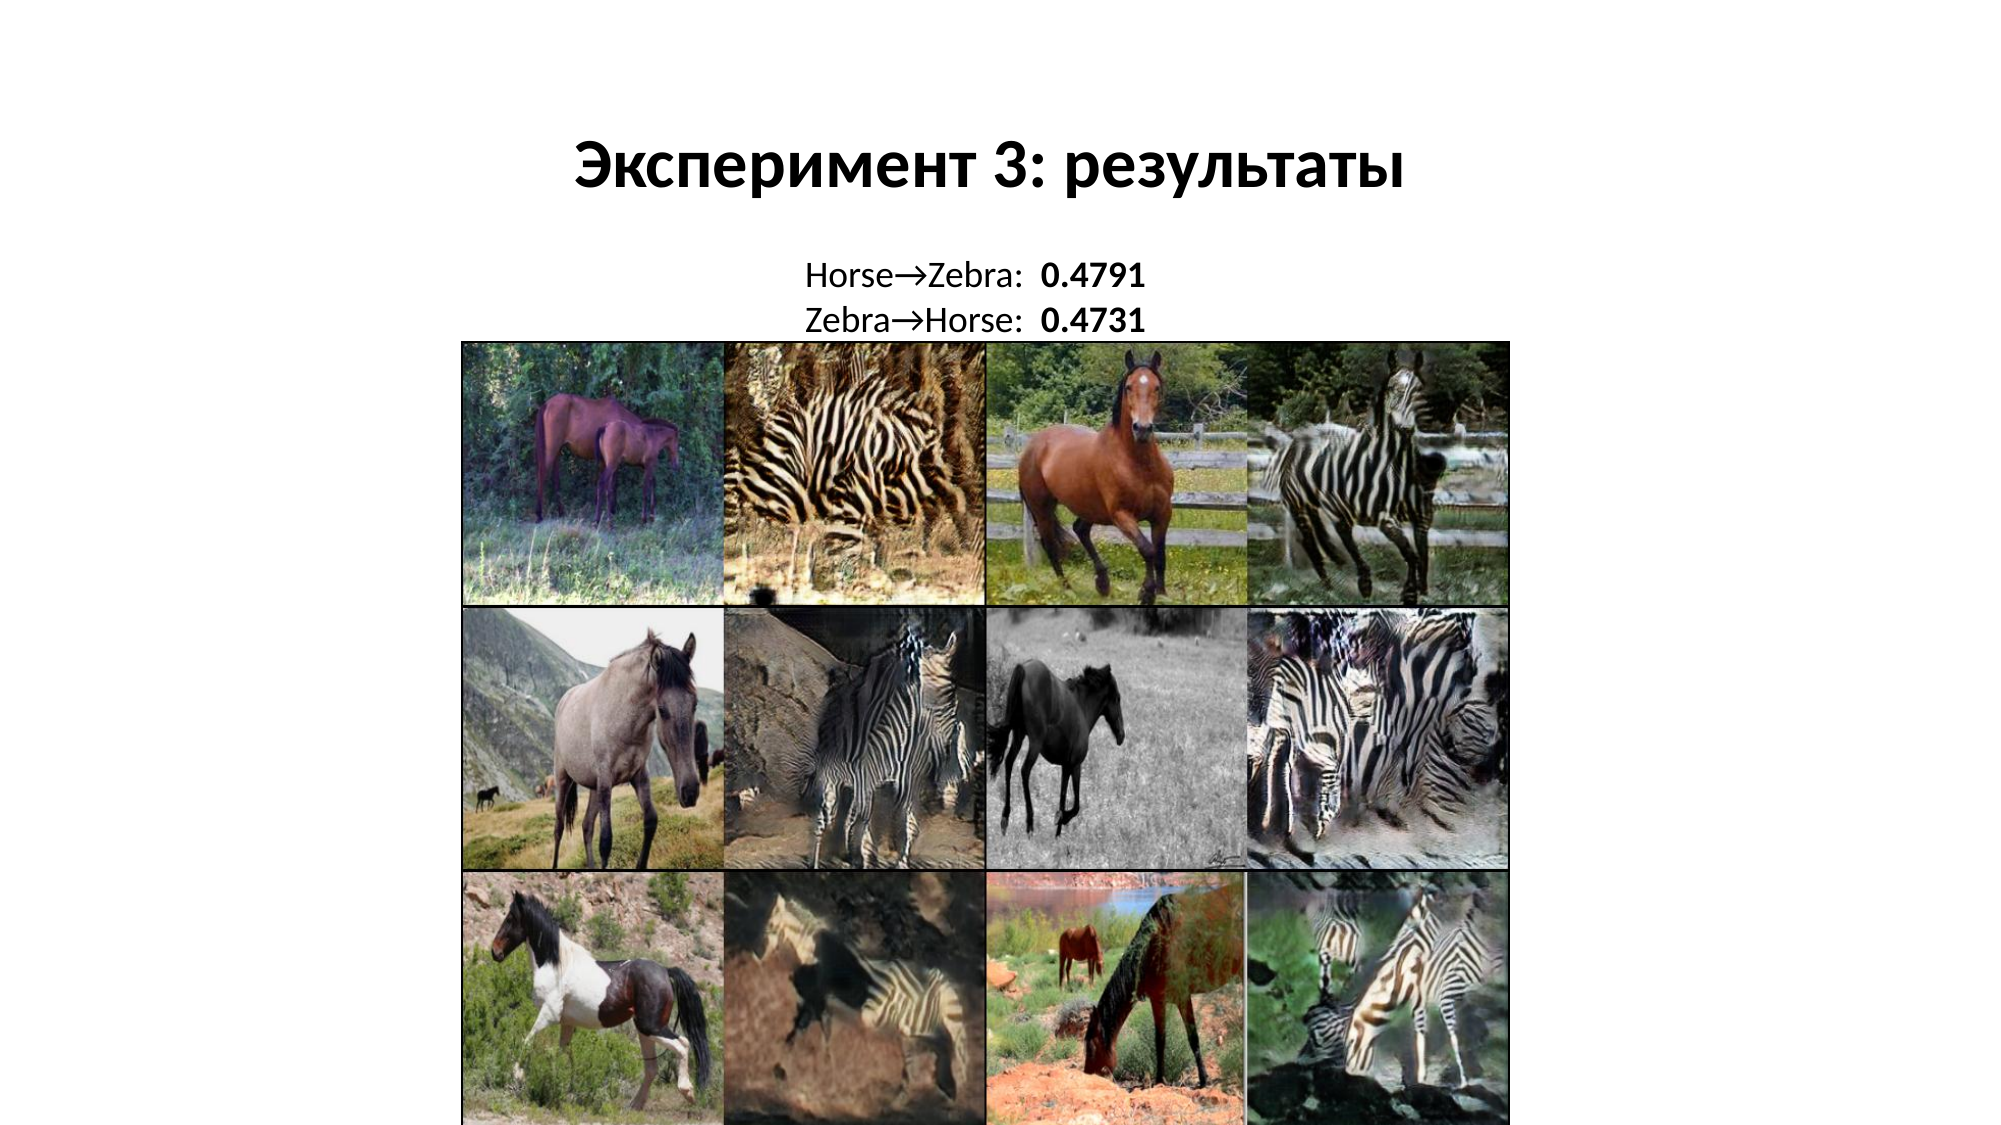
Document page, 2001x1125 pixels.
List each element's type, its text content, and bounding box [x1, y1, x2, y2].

text_box Horse→Zebra: 0.4791 Zebra→Horse: 0.4731 [790, 234, 1210, 340]
title Эксперимент 3: результаты [68, 97, 1932, 223]
picture [461, 341, 1510, 1125]
